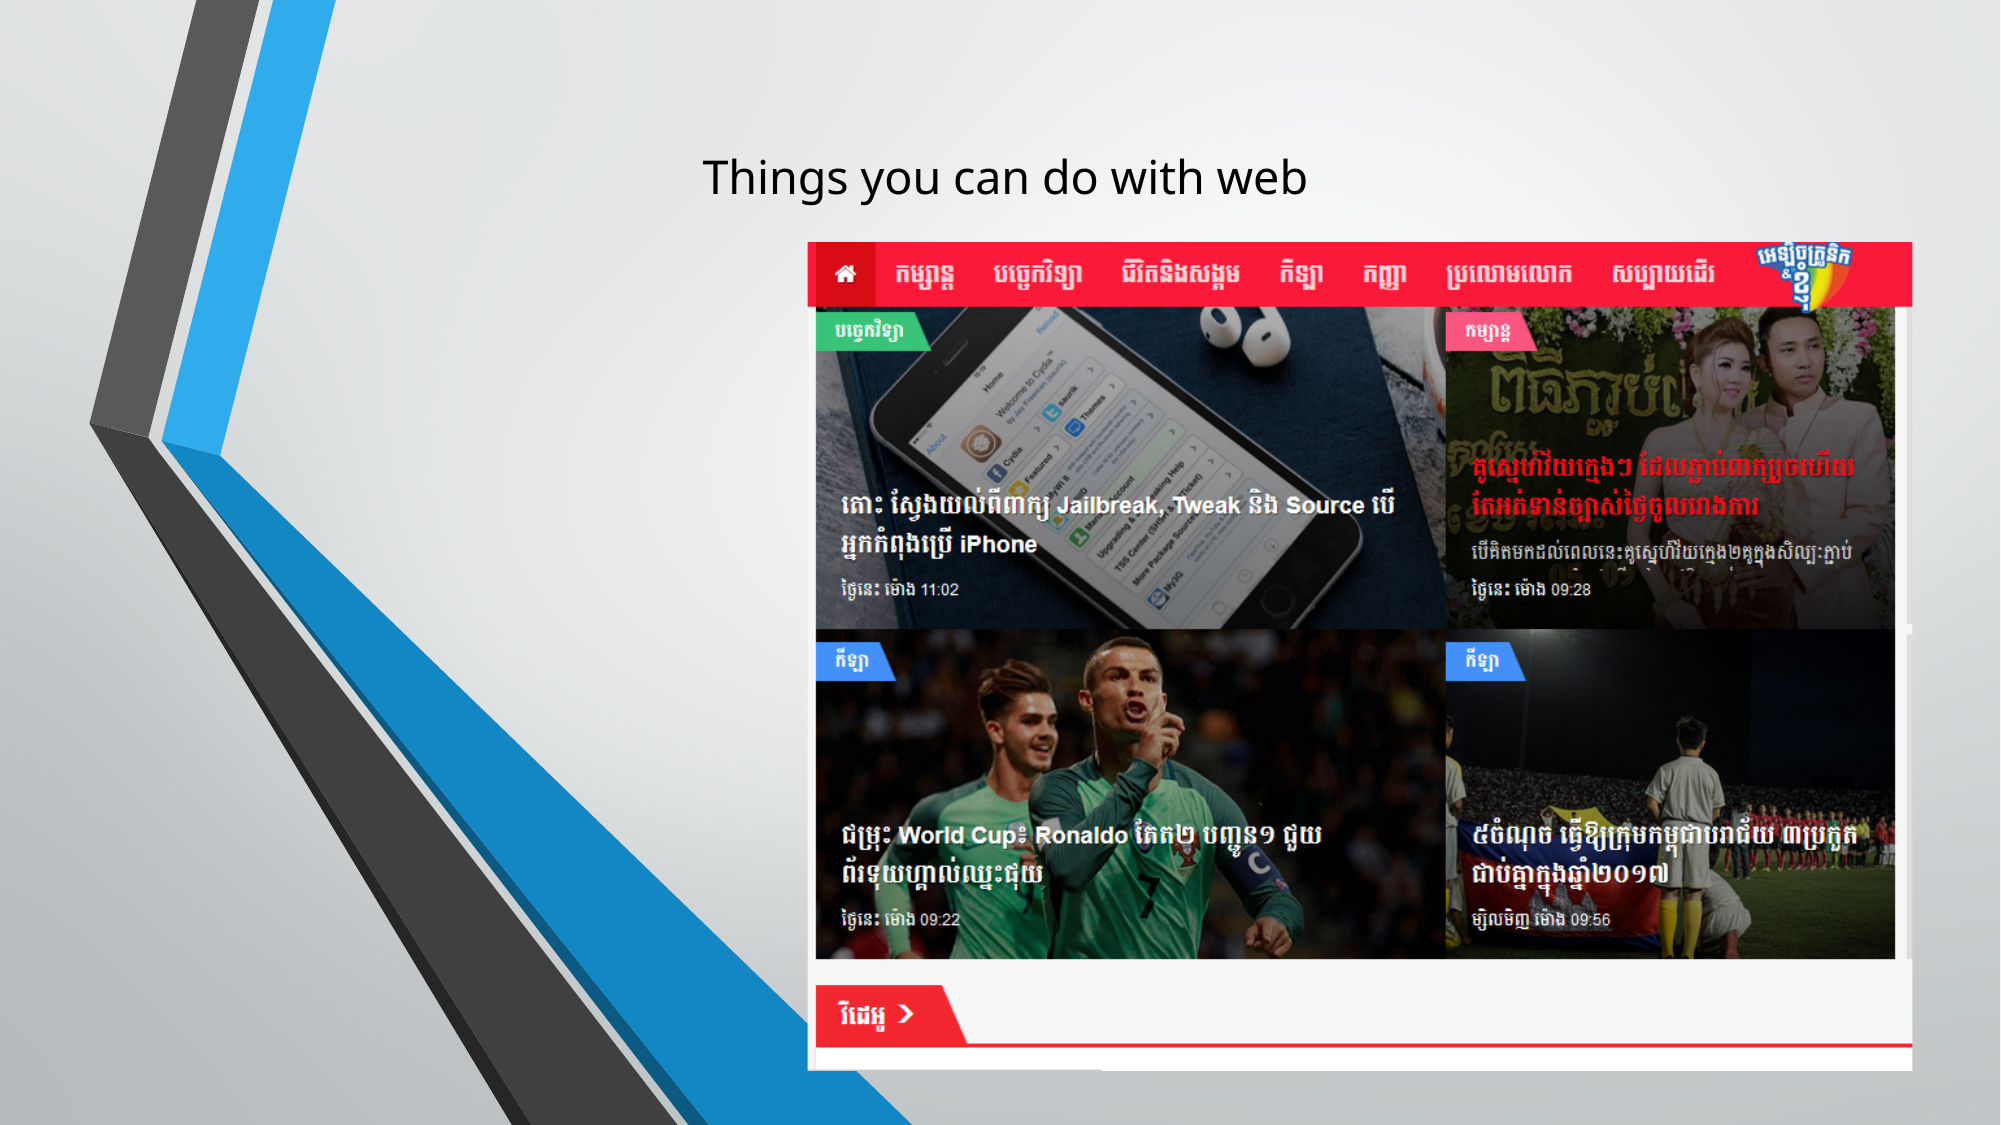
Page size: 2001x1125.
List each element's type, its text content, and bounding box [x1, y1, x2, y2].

title Things you can do with web [189, 84, 1822, 212]
picture [807, 242, 1913, 1071]
